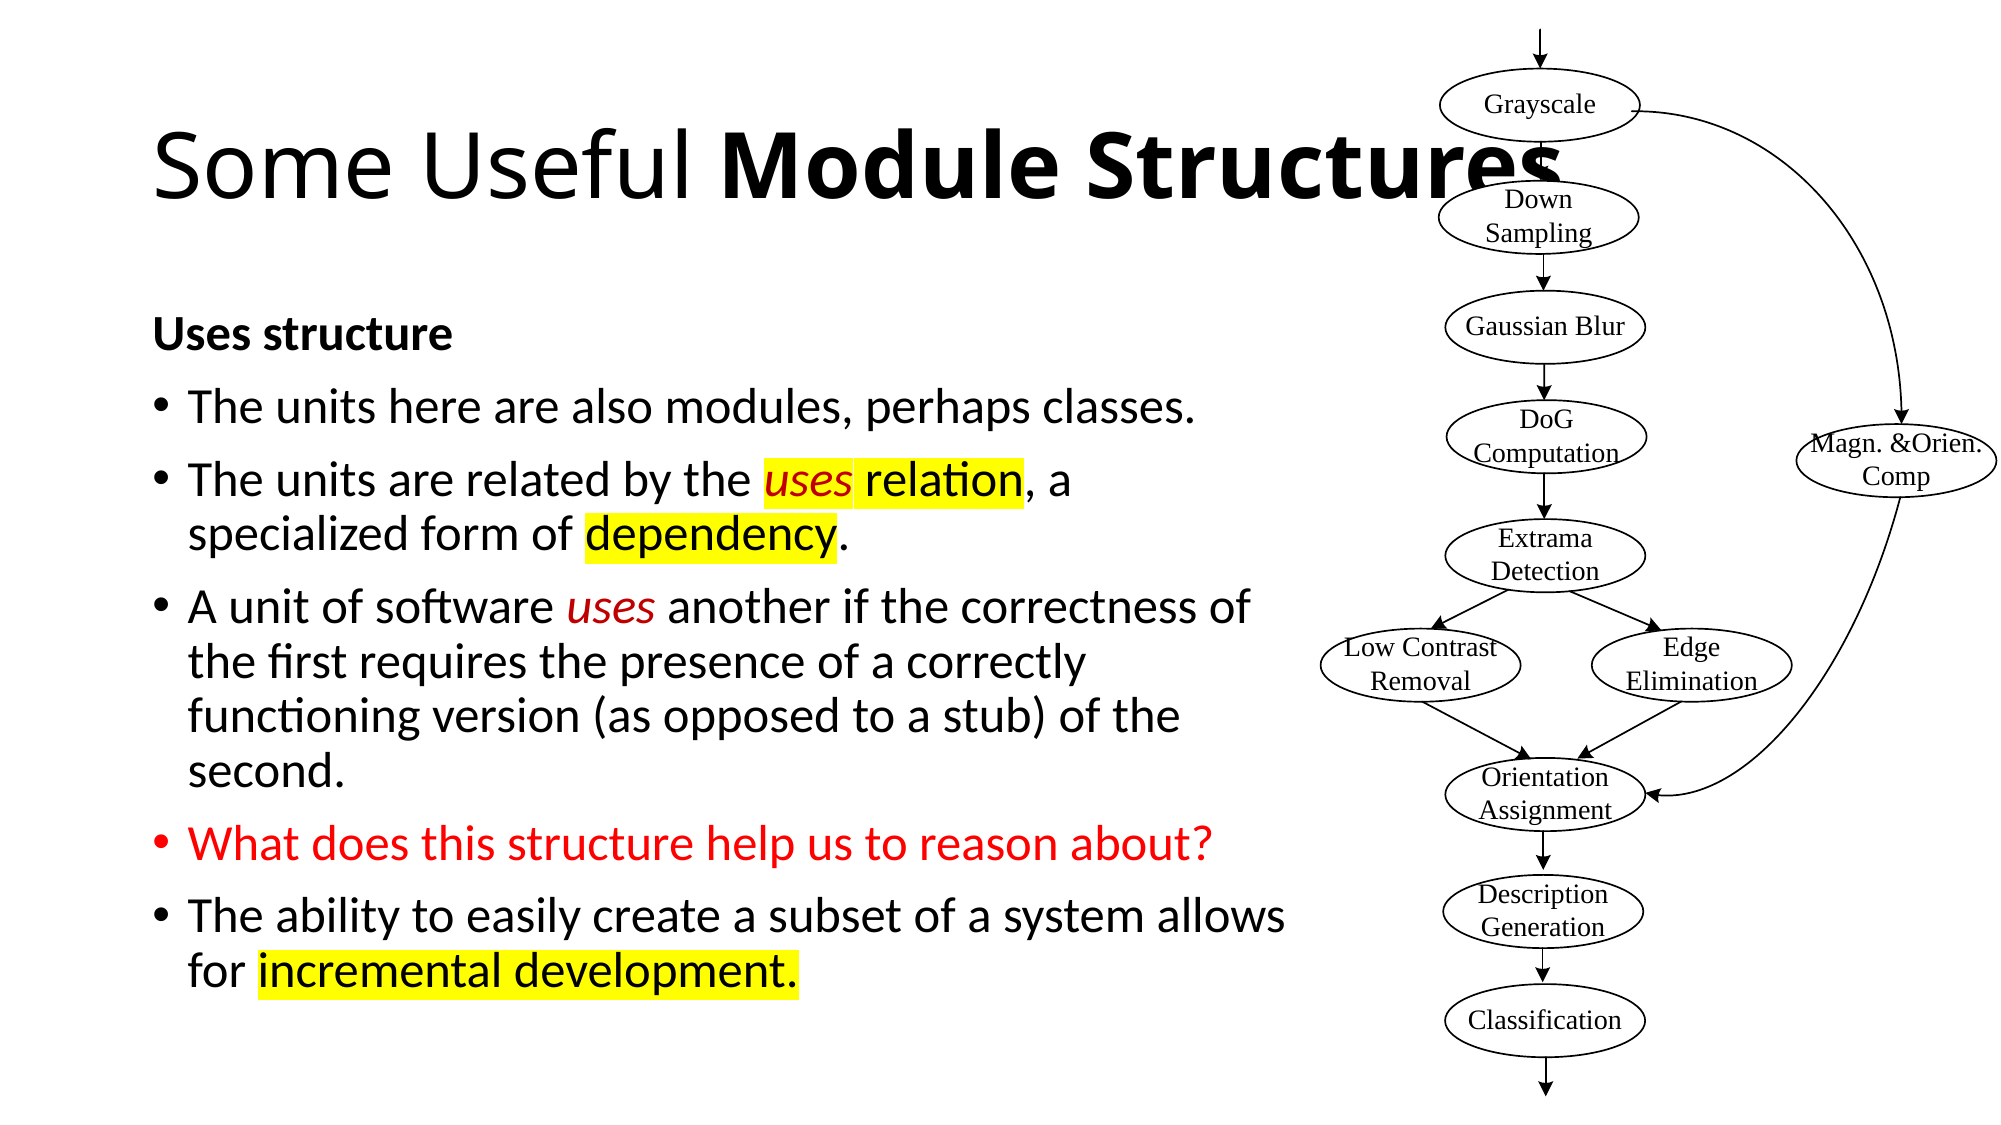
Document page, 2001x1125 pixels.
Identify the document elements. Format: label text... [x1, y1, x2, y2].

picture [1317, 26, 2000, 1099]
list Uses structure The units here are also modules, perhaps classes. The units are related by the uses relation, a specialized form of dependency. A unit of software uses another if the correctness of the first requires the presence of a correctly functioning version (as opposed to a stub) of the second. What does this structure help us to reason about? The ability to easily create a subset of a system allows for incremental development. [137, 299, 1306, 1014]
title Some Useful Module Structures [137, 59, 1317, 278]
